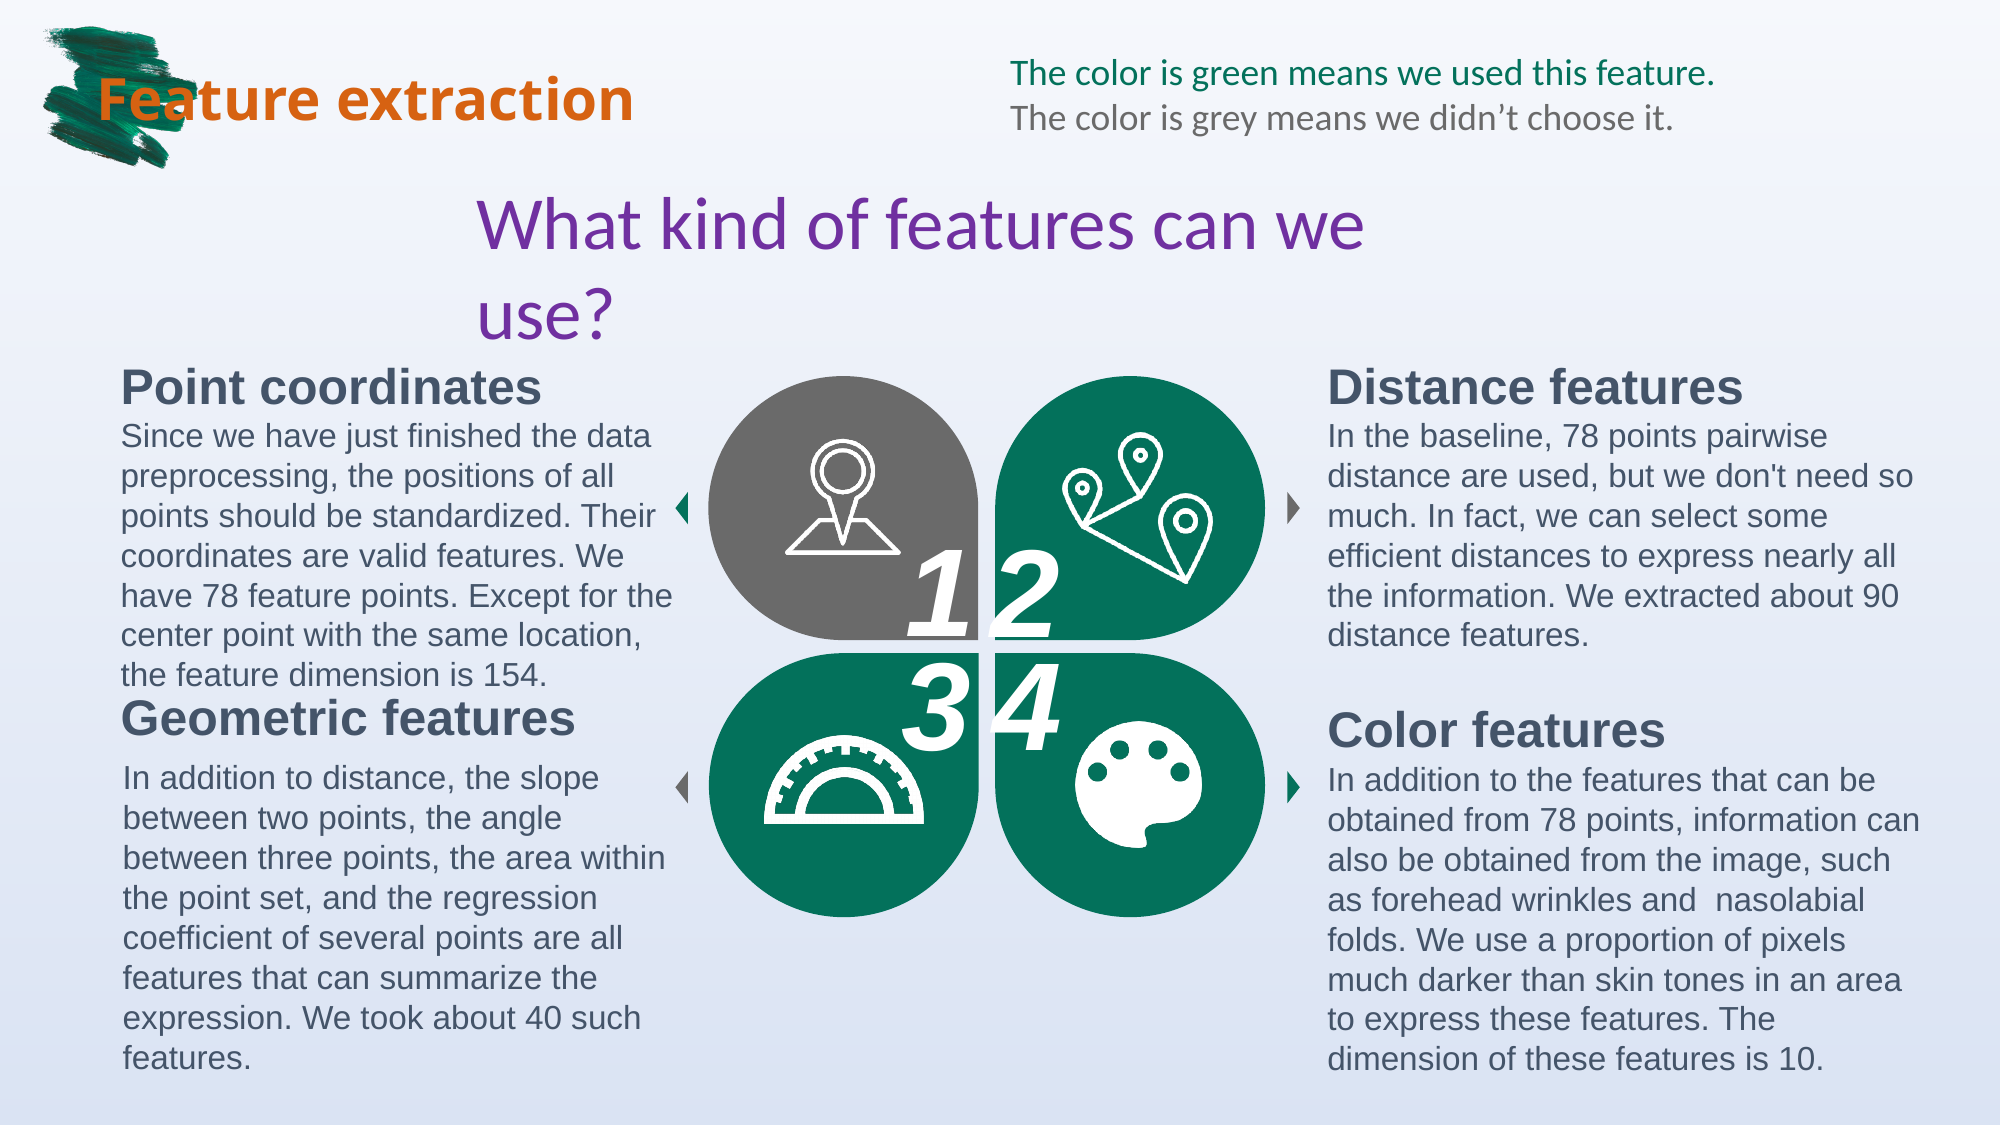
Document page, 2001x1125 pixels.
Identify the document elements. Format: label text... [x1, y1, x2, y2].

text_box In addition to the features that can be obtained from 78 points, information can also be obtained from the image, such as forehead wrinkles and nasolabial folds. We use a proportion of pixels much darker than skin tones in an area to express these features. The dimension of these features is 10. [1327, 758, 1932, 1078]
text_box What kind of features can we use? [461, 167, 1539, 362]
picture [1062, 432, 1213, 584]
text_box In addition to distance, the slope between two points, the angle between three points, the area within the point set, and the regression coefficient of several points are all features that can summarize the expression. We took about 40 such features. [122, 756, 676, 1076]
picture [764, 735, 924, 824]
picture [1075, 721, 1202, 848]
text_box The color is green means we used this feature. The color is grey means we didn’t choose it. [995, 40, 1734, 145]
text_box Distance features [1327, 354, 1784, 414]
picture [42, 26, 199, 169]
text_box Since we have just finished the data preprocessing, the positions of all points should be standardized. Their coordinates are valid features. We have 78 feature points. Except for the center point with the same location, the feature dimension is 154. [120, 414, 675, 694]
text_box Point coordinates [120, 354, 554, 414]
text_box Geometric features [120, 685, 591, 746]
picture [782, 436, 903, 557]
text_box Feature extraction [199, 54, 793, 140]
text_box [675, 376, 1300, 918]
text_box In the baseline, 78 points pairwise distance are used, but we don't need so much. In fact, we can select some efficient distances to express nearly all the information. We extracted about 90 distance features. [1327, 414, 1932, 654]
text_box Color features [1327, 697, 1776, 758]
